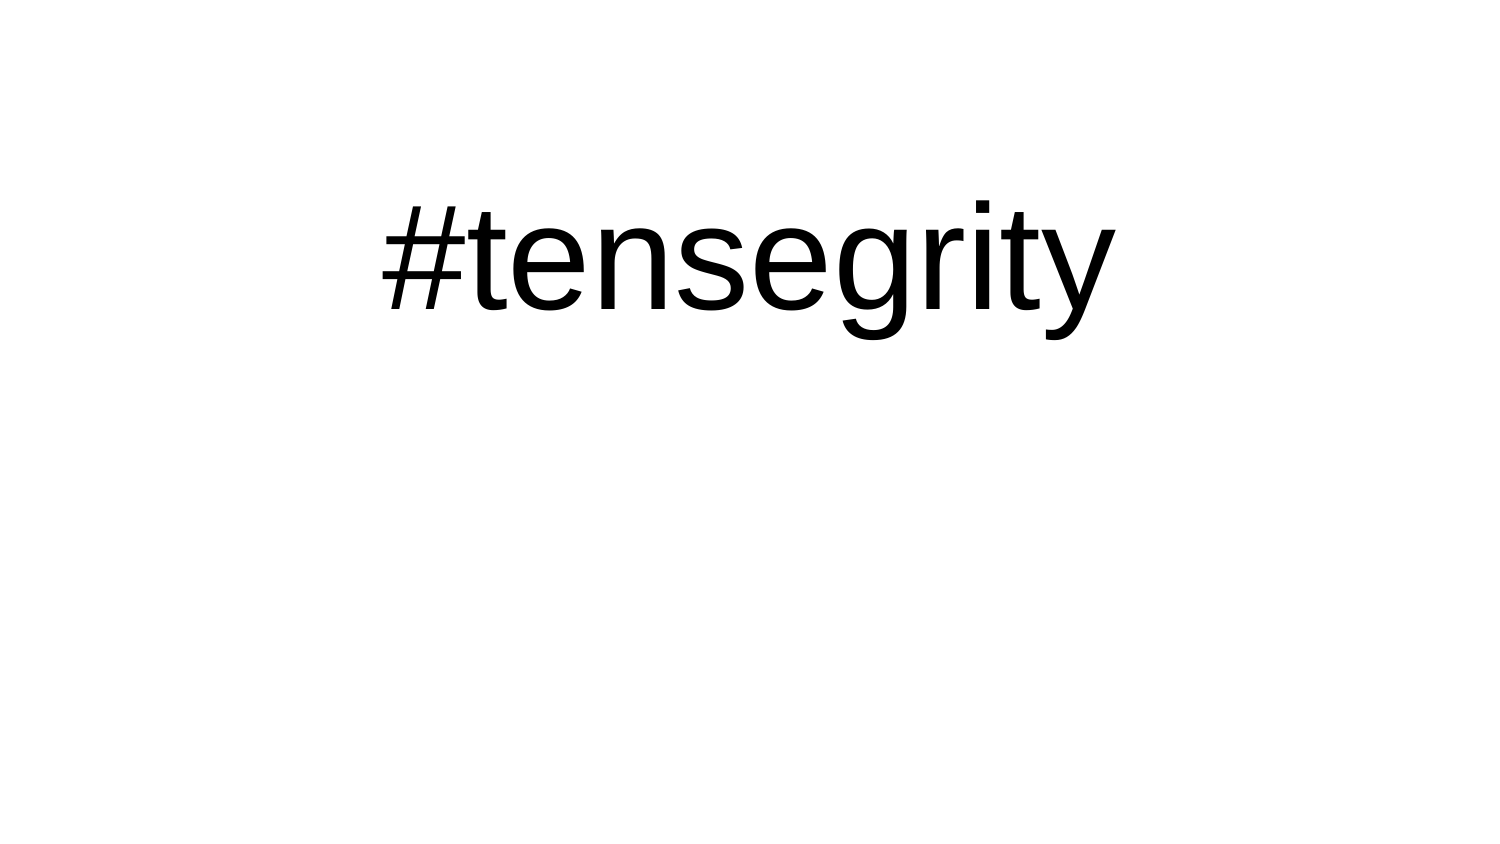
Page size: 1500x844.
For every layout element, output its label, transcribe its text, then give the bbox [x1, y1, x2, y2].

title #tensegrity [51, 18, 1449, 356]
